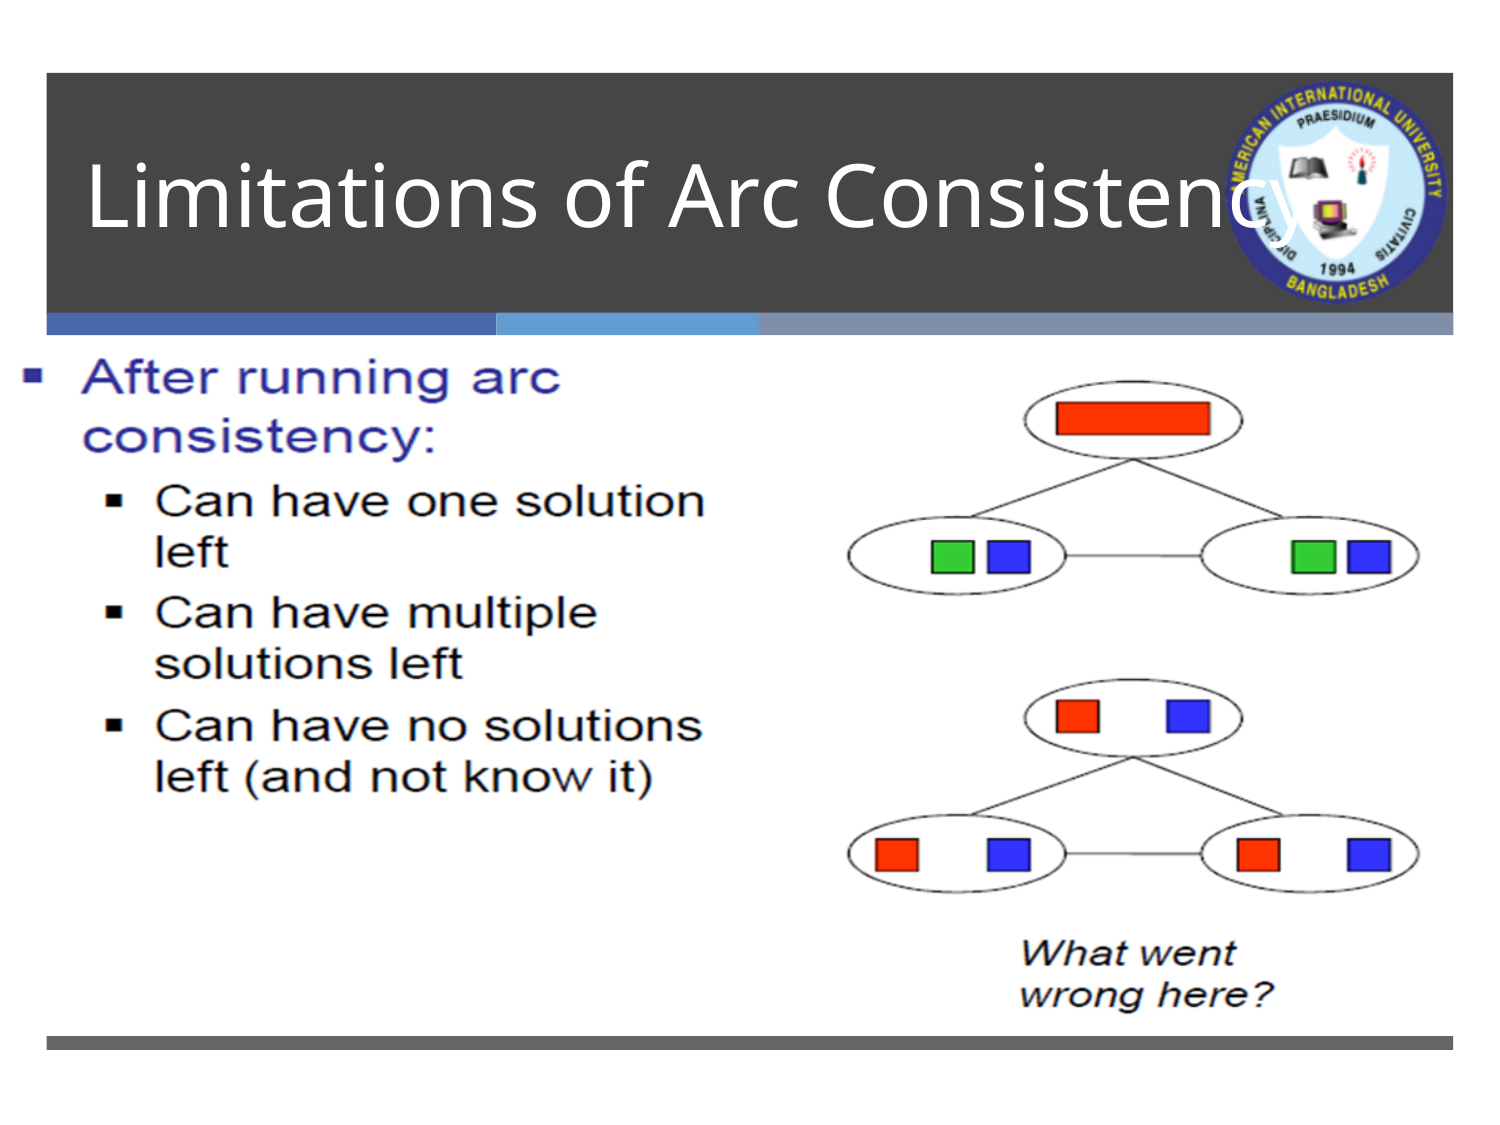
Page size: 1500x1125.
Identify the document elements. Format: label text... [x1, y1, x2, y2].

picture [1220, 75, 1454, 310]
picture [0, 340, 1500, 1037]
title Limitations of Arc Consistency [69, 73, 1351, 253]
